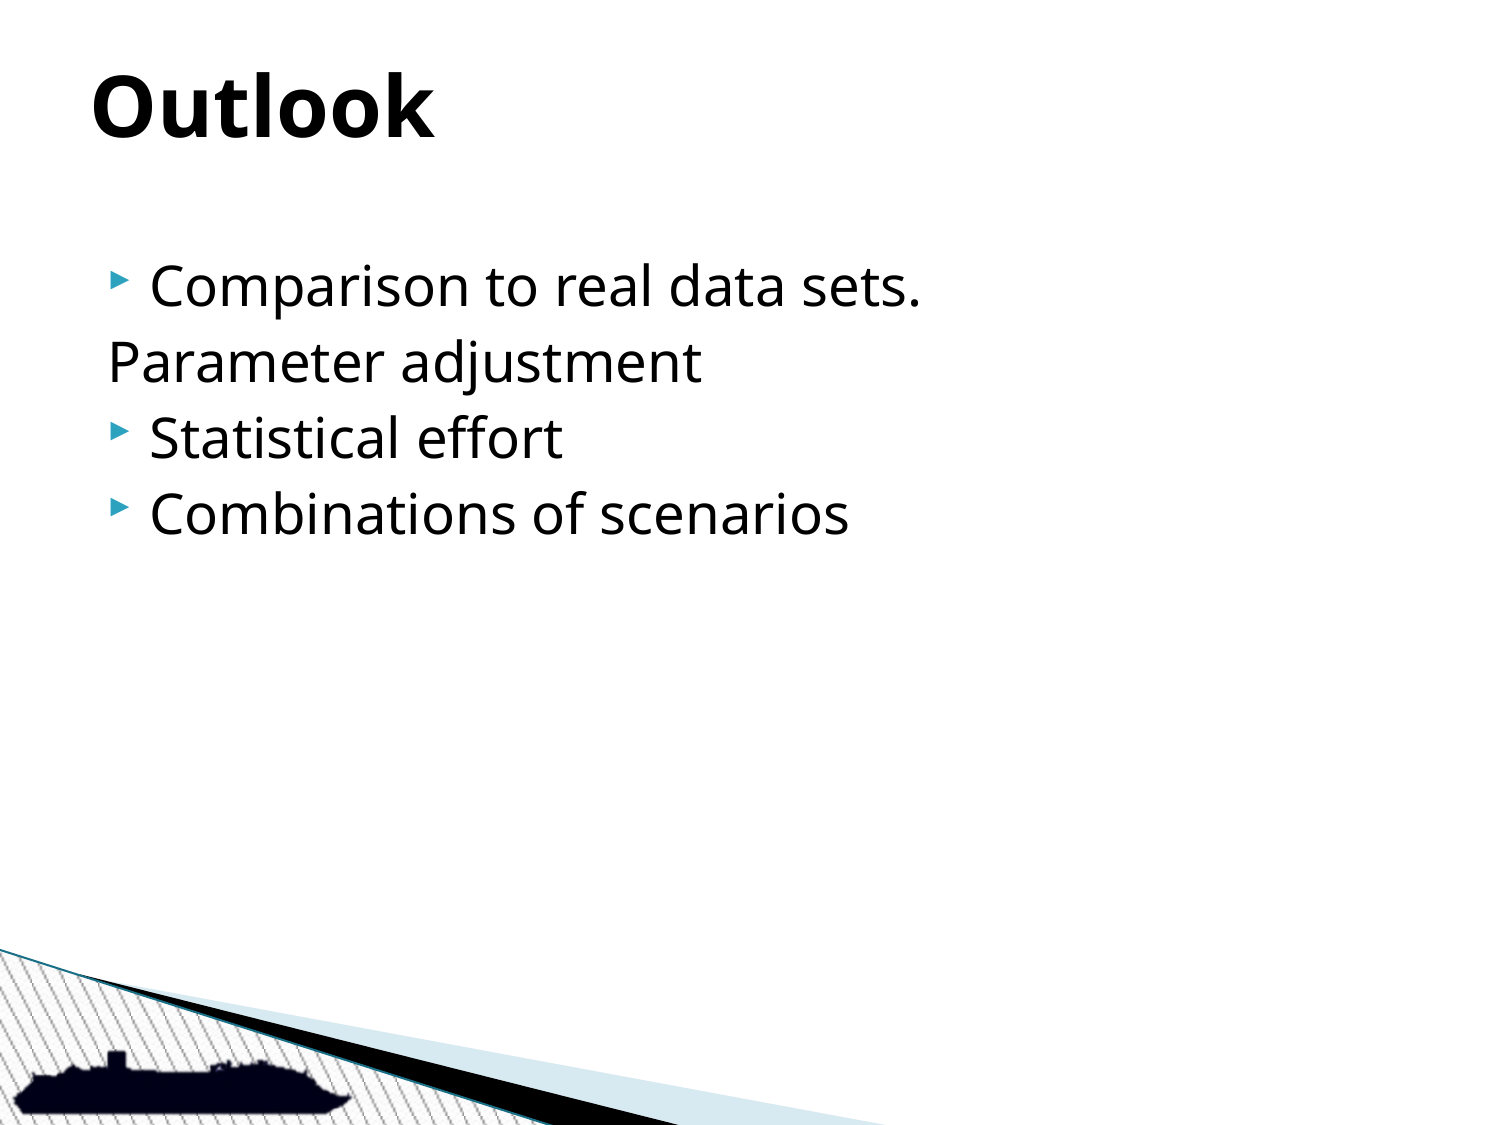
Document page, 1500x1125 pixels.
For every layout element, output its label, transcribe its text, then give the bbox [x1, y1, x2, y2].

picture [0, 952, 543, 1125]
title Outlook [75, 45, 1425, 233]
text_box Comparison to real data sets. Parameter adjustment Statistical effort Combinations of scenarios [74, 243, 1425, 986]
